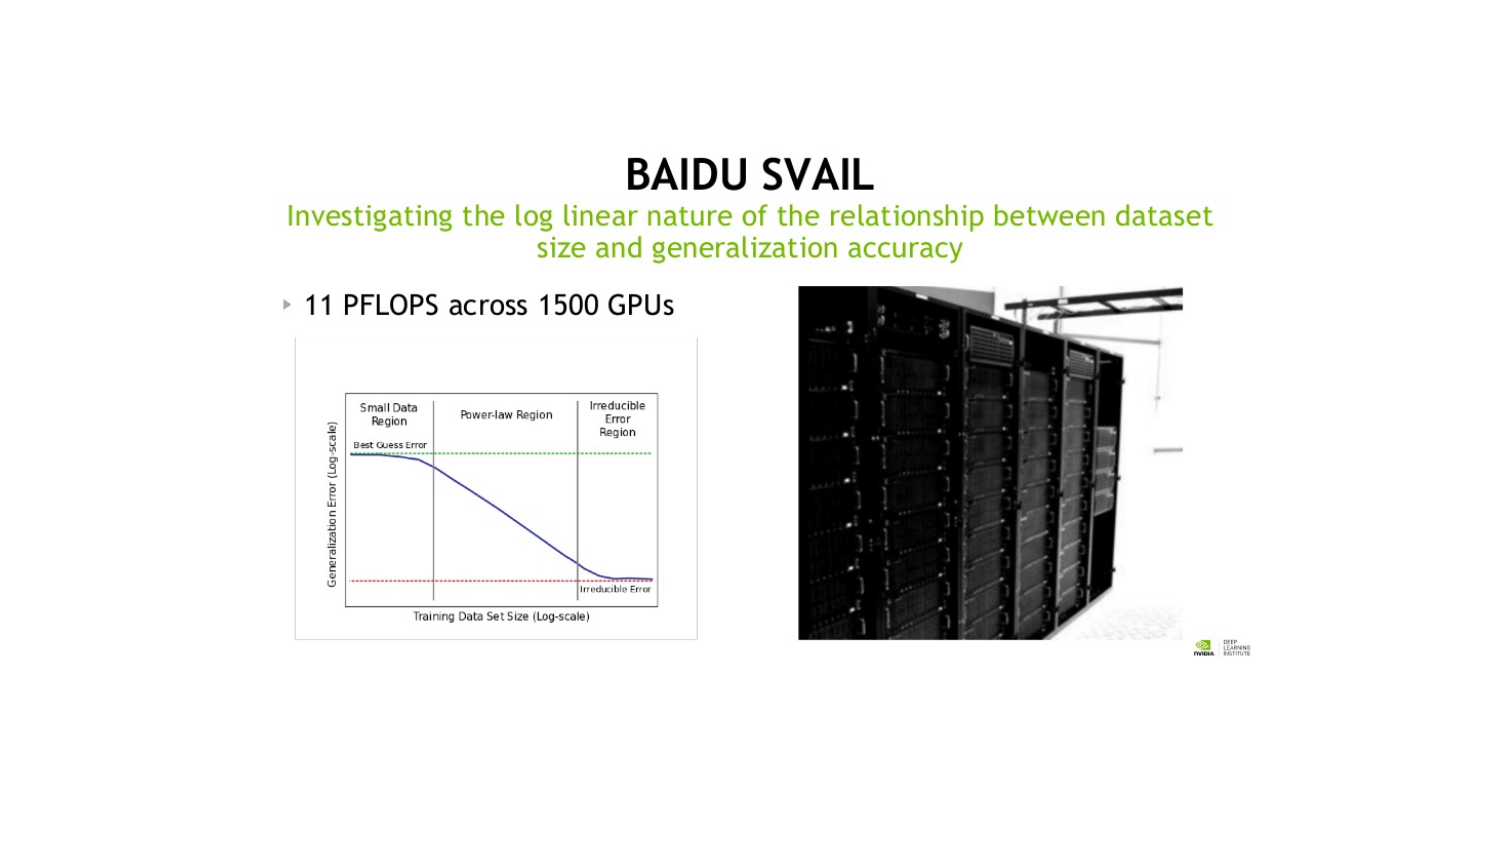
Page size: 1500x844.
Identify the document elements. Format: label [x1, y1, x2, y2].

picture [224, 84, 1276, 676]
